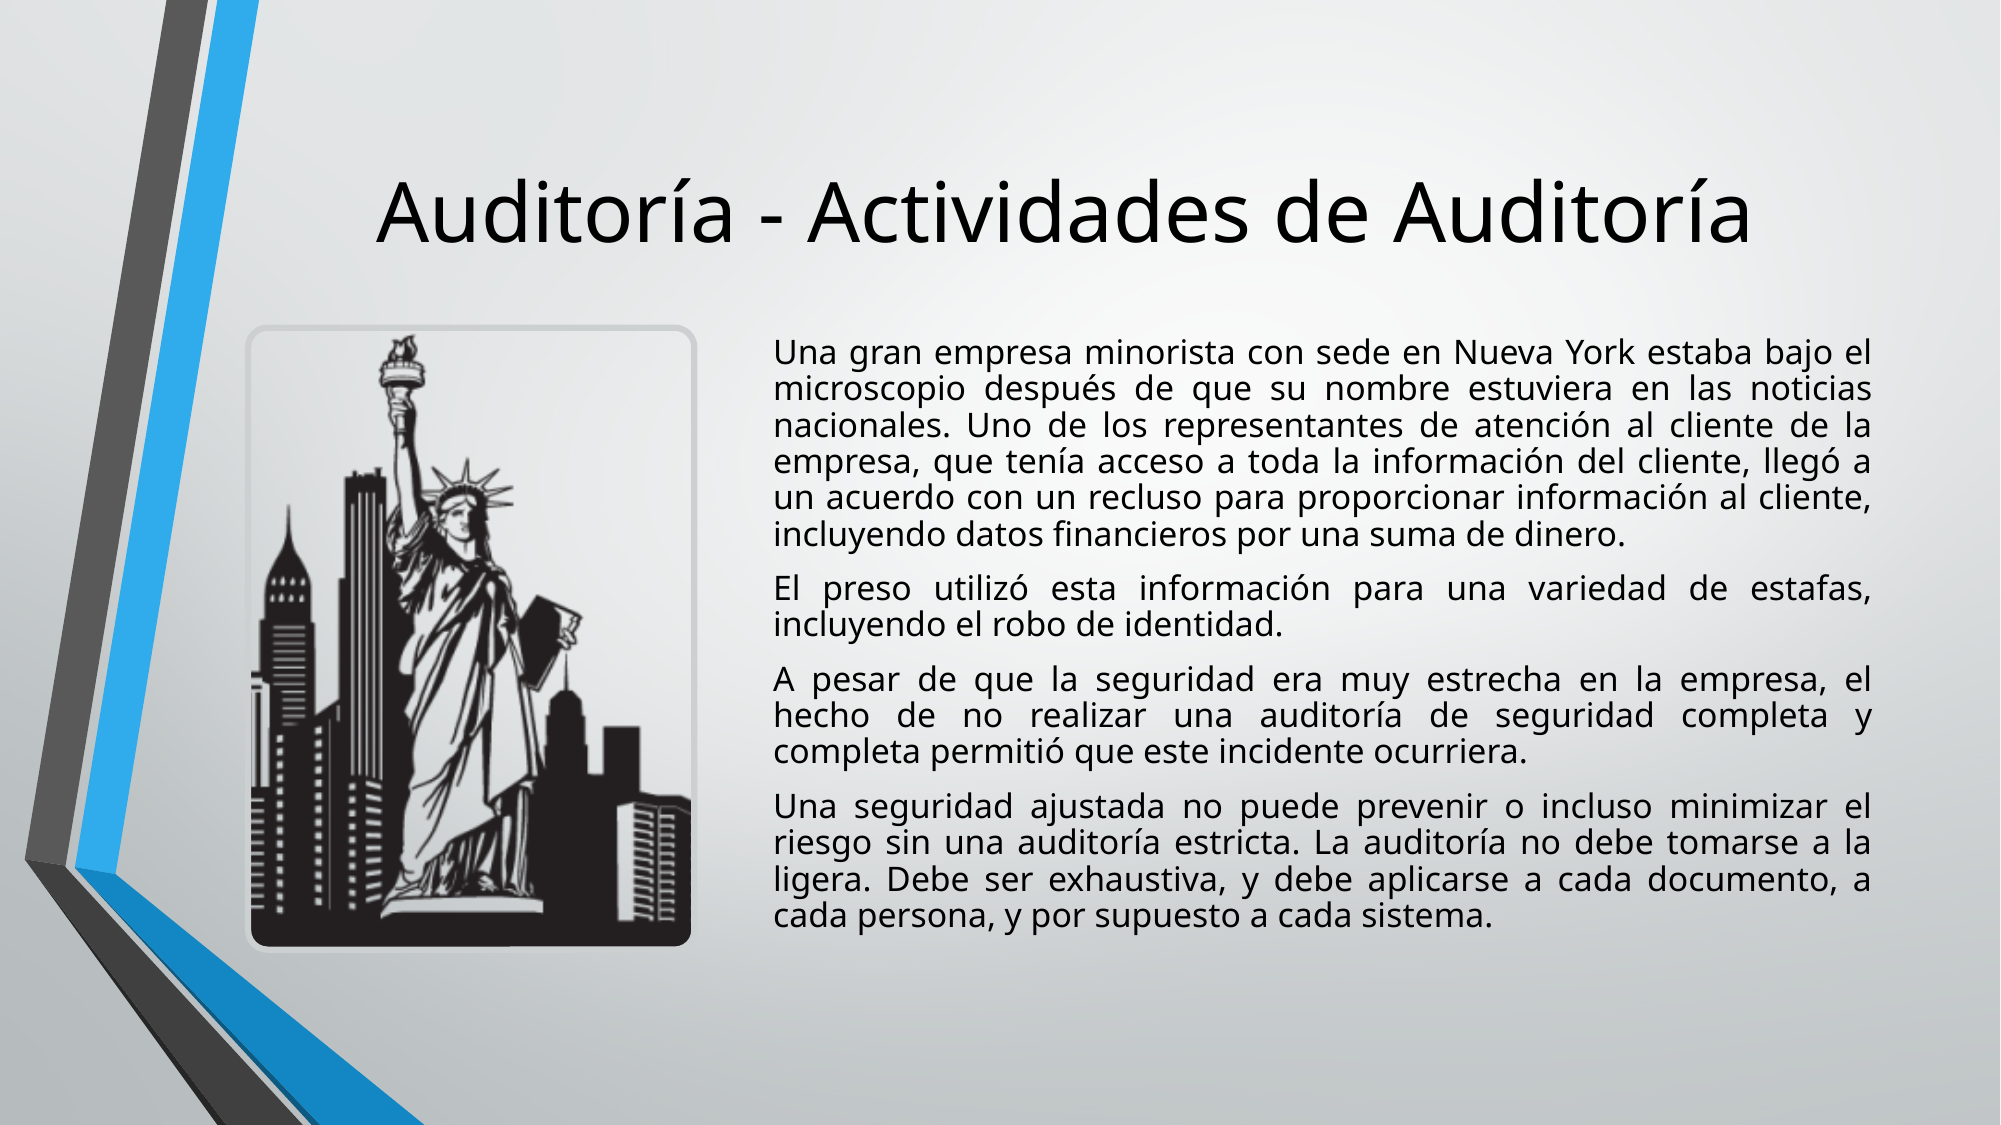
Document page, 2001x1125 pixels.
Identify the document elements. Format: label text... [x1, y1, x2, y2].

title Auditoría - Actividades de Auditoría [243, 112, 1887, 307]
picture [247, 327, 695, 950]
list Una gran empresa minorista con sede en Nueva York estaba bajo el microscopio después de que su nombre estuviera en las noticias nacionales. Uno de los representantes de atención al cliente de la empresa, que tenía acceso a toda la información del cliente, llegó a un acuerdo con un recluso para proporcionar información al cliente, incluyendo datos financieros por una suma de dinero. El preso utilizó esta información para una variedad de estafas, incluyendo el robo de identidad. A pesar de que la seguridad era muy estrecha en la empresa, el hecho de no realizar una auditoría de seguridad completa y completa permitió que este incidente ocurriera. Una seguridad ajustada no puede prevenir o incluso minimizar el riesgo sin una auditoría estricta. La auditoría no debe tomarse a la ligera. Debe ser exhaustiva, y debe aplicarse a cada documento, a cada persona, y por supuesto a cada sistema. [758, 327, 1888, 950]
